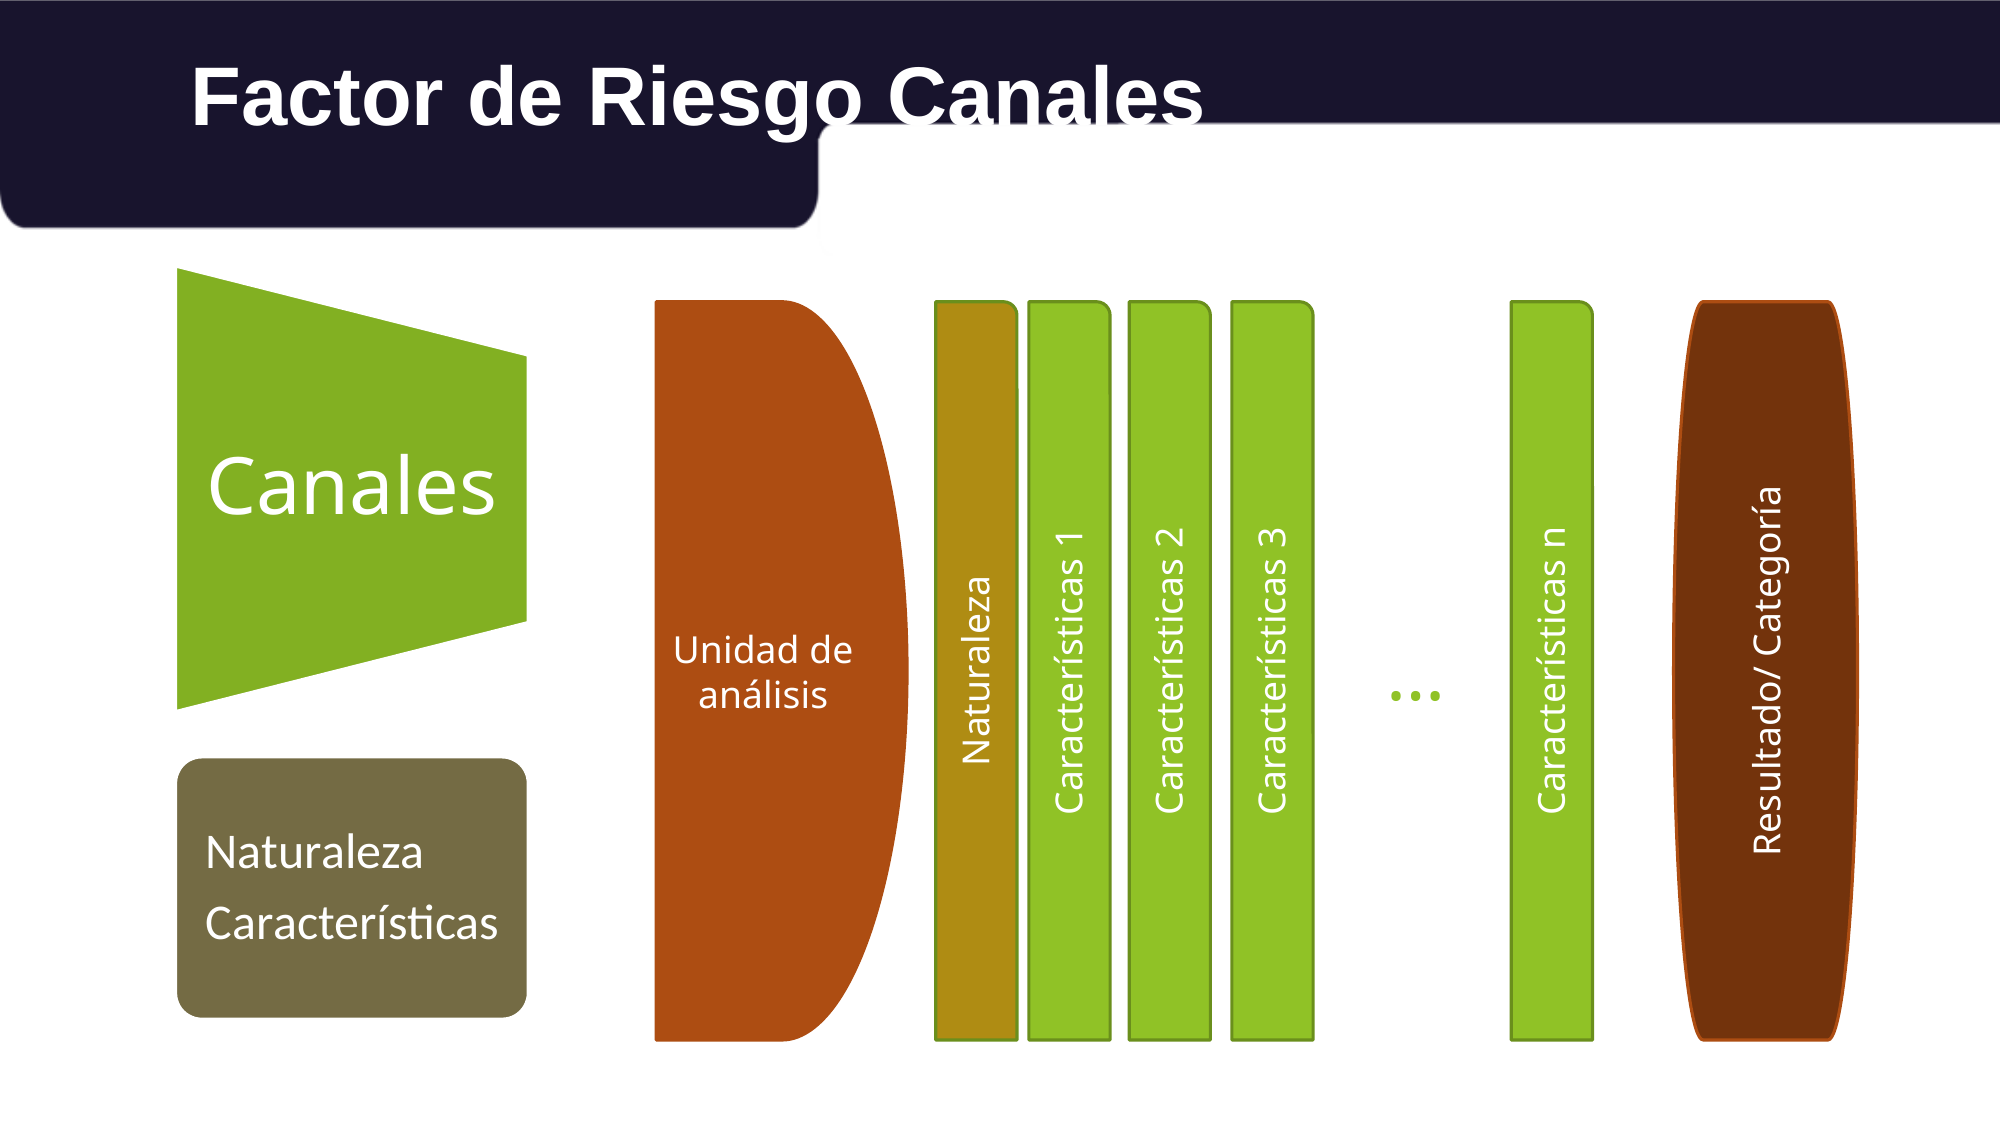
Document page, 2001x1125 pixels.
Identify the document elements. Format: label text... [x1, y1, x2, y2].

text_box Características 1 [1028, 301, 1111, 1041]
text_box Factor de Riesgo Canales [175, 58, 1743, 139]
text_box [175, 756, 529, 1020]
text_box Naturaleza [935, 301, 1017, 1041]
picture [0, 0, 2000, 1125]
text_box Unidad de análisis [656, 301, 908, 1041]
text_box … [1344, 301, 1495, 1041]
text_box Características 2 [1129, 301, 1211, 1041]
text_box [175, 266, 529, 712]
text_box Características n [1511, 301, 1593, 1041]
text_box Características 3 [1231, 301, 1314, 1041]
text_box Resultado/ Categoría [1673, 301, 1858, 1041]
